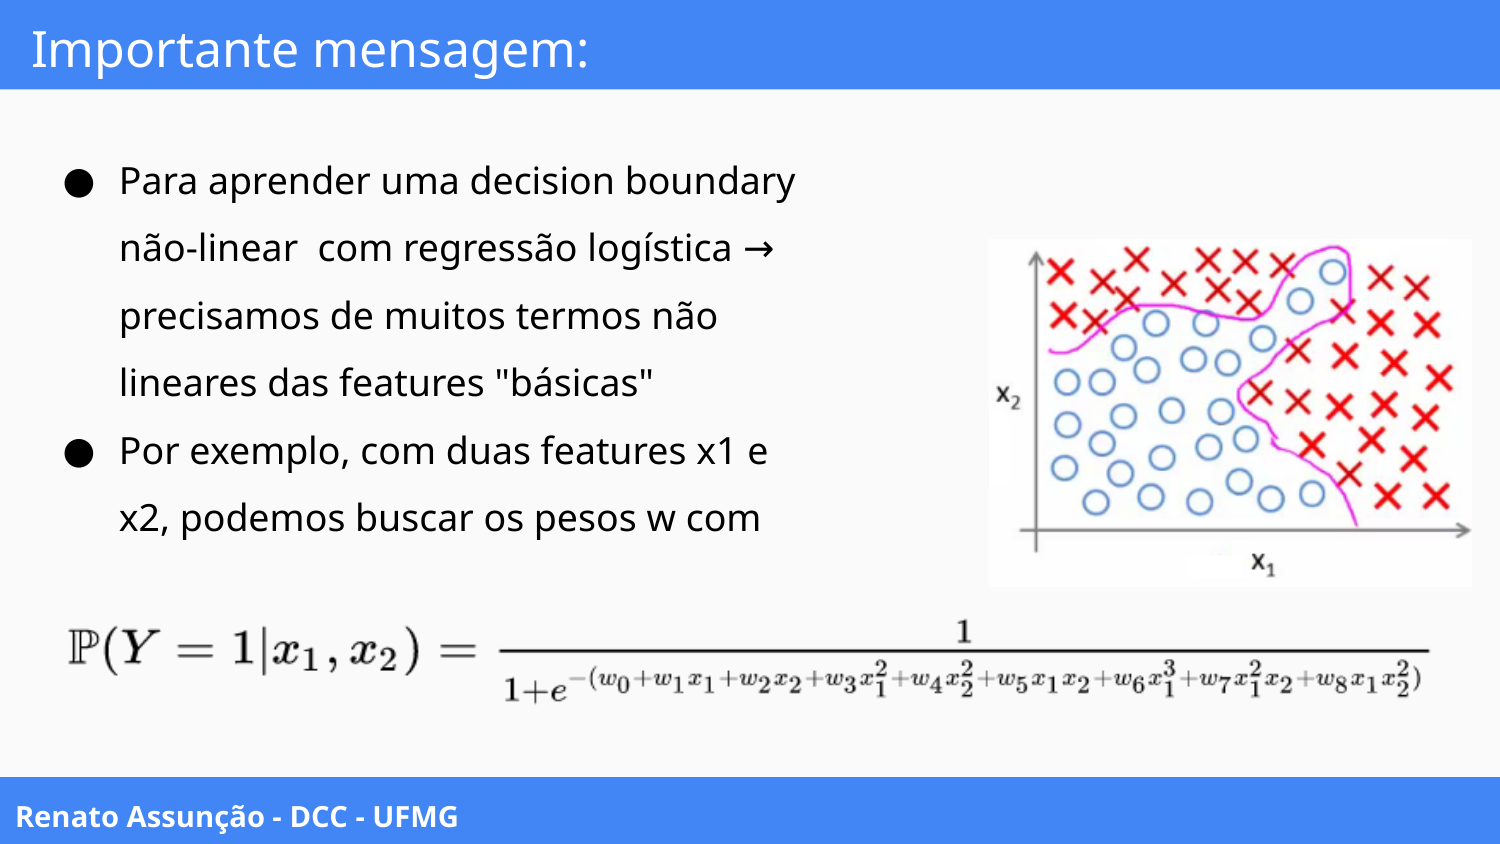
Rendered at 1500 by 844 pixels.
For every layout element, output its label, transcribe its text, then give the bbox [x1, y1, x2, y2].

title Importante mensagem: [16, 2, 1464, 94]
list Para aprender uma decision boundary não-linear com regressão logística → precisamos de muitos termos não lineares das features "básicas" Por exemplo, com duas features x1 e x2, podemos buscar os pesos w com [0, 89, 826, 771]
picture [989, 238, 1472, 587]
picture [68, 616, 1436, 708]
